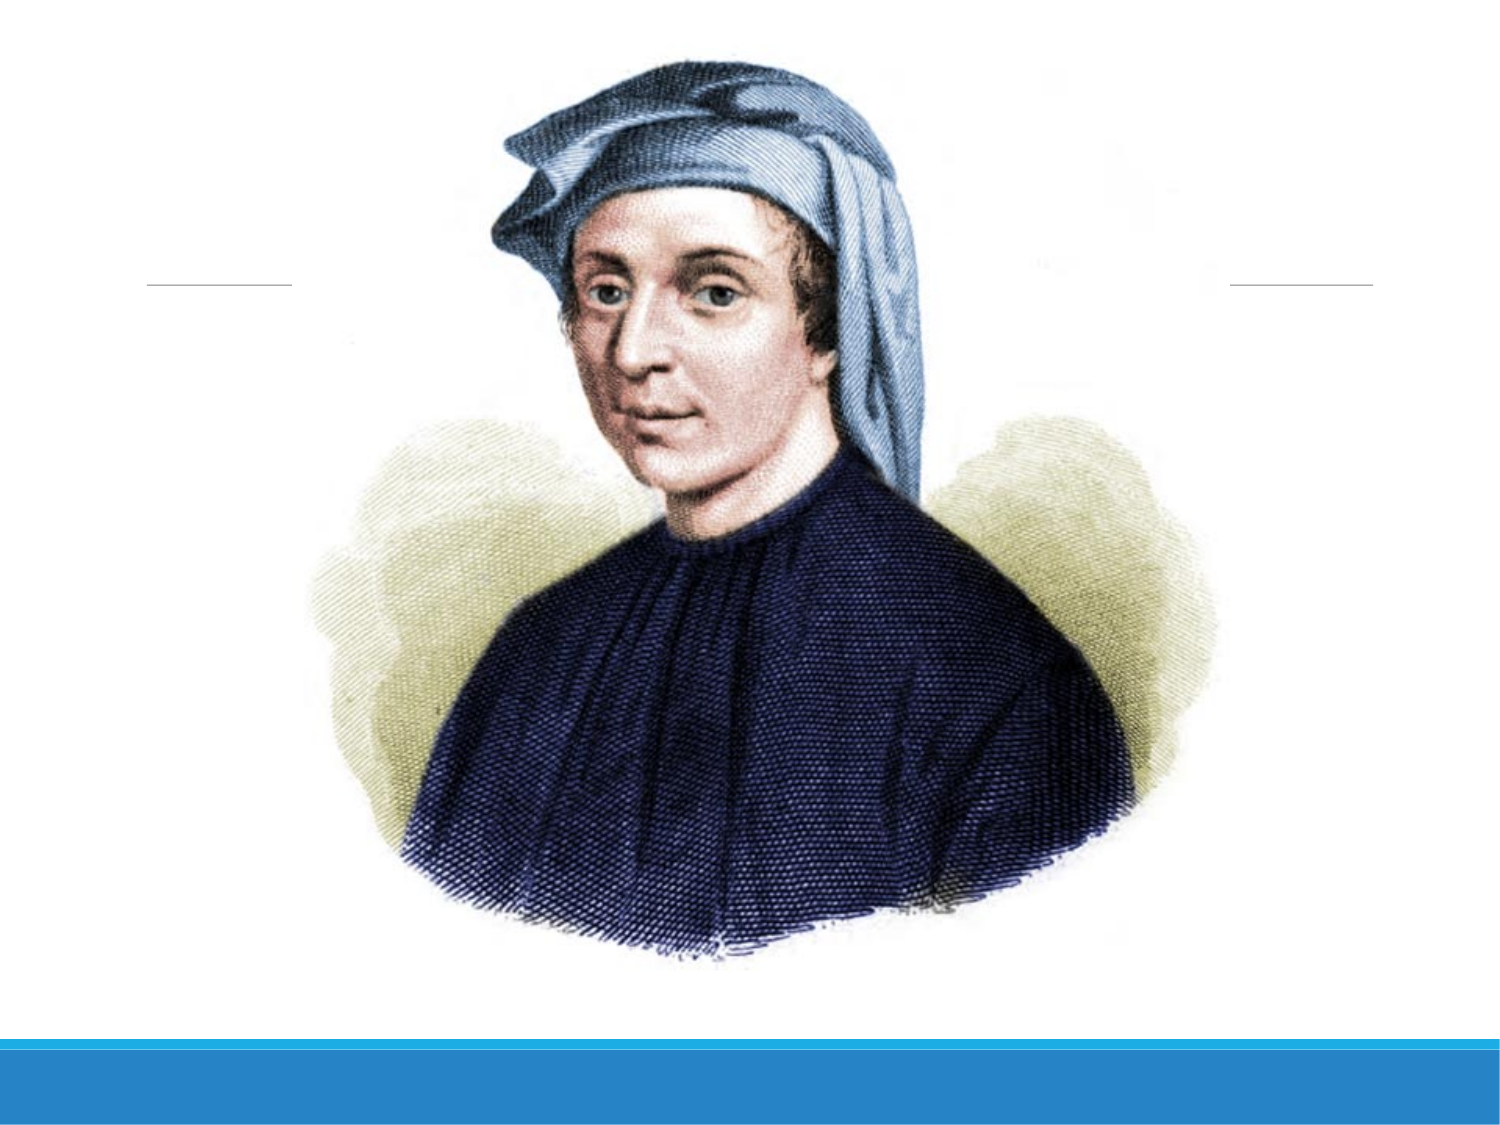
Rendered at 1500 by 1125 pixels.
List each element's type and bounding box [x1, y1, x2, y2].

picture [292, 44, 1230, 983]
